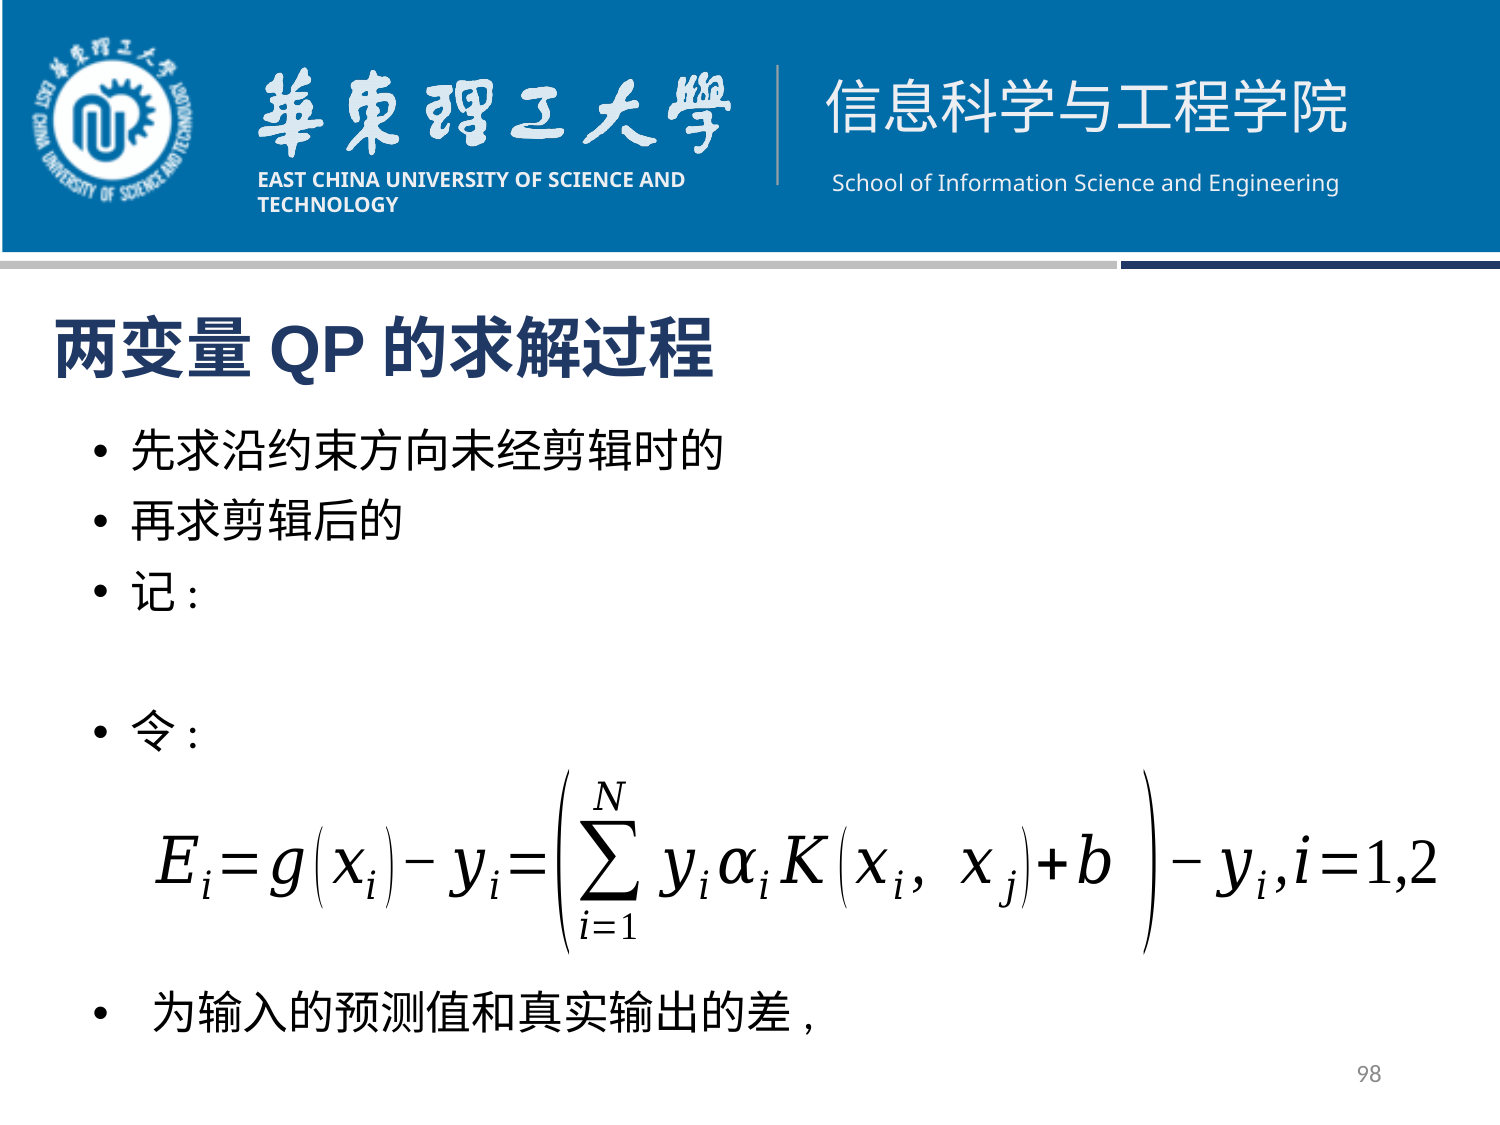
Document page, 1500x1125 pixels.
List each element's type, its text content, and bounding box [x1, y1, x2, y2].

picture [22, 32, 202, 214]
text_box 两变量QP的求解过程 [41, 269, 1423, 433]
slide_number 98 [1059, 1042, 1397, 1103]
